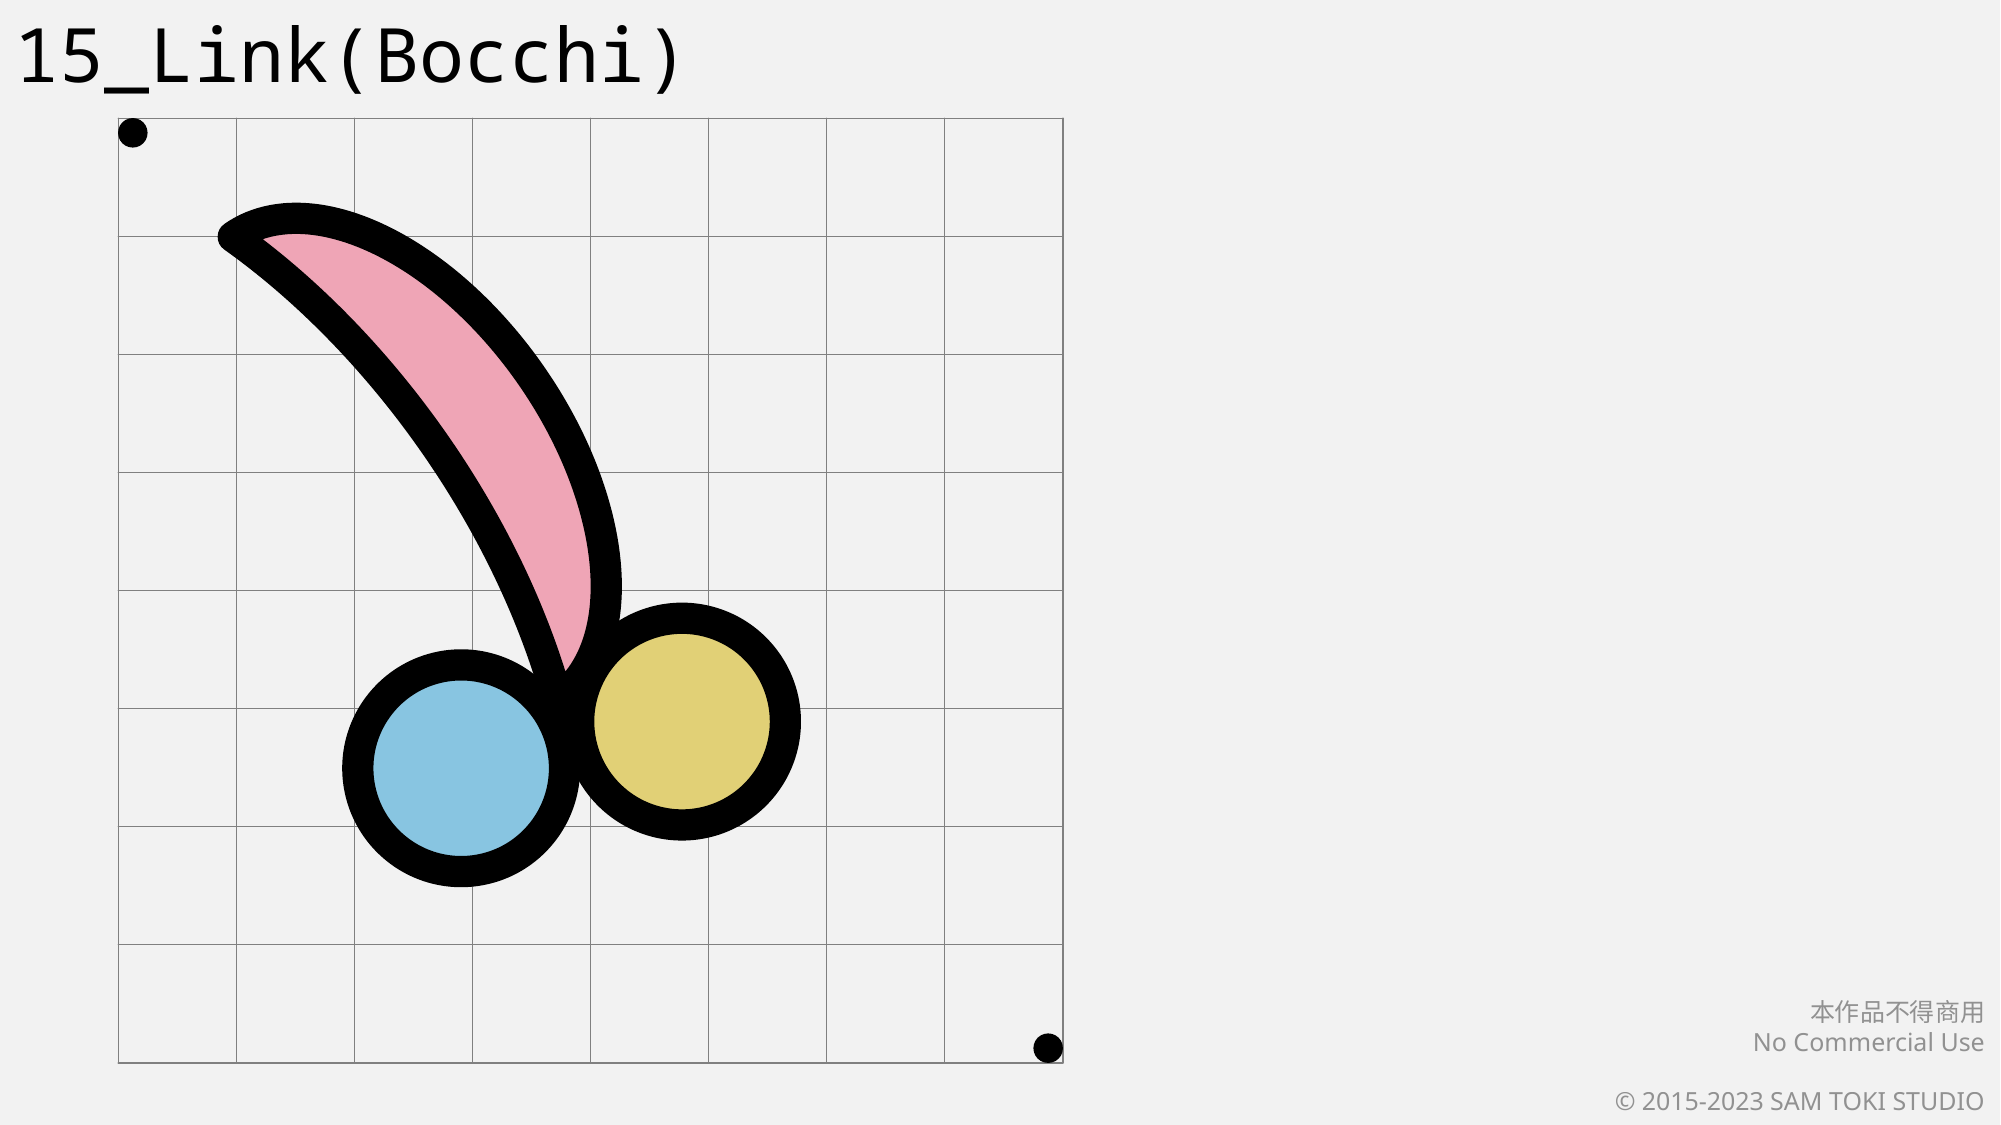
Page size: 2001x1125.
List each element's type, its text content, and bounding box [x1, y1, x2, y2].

text_box 15_Link(Bocchi) [0, 0, 1772, 105]
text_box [118, 118, 1063, 1063]
